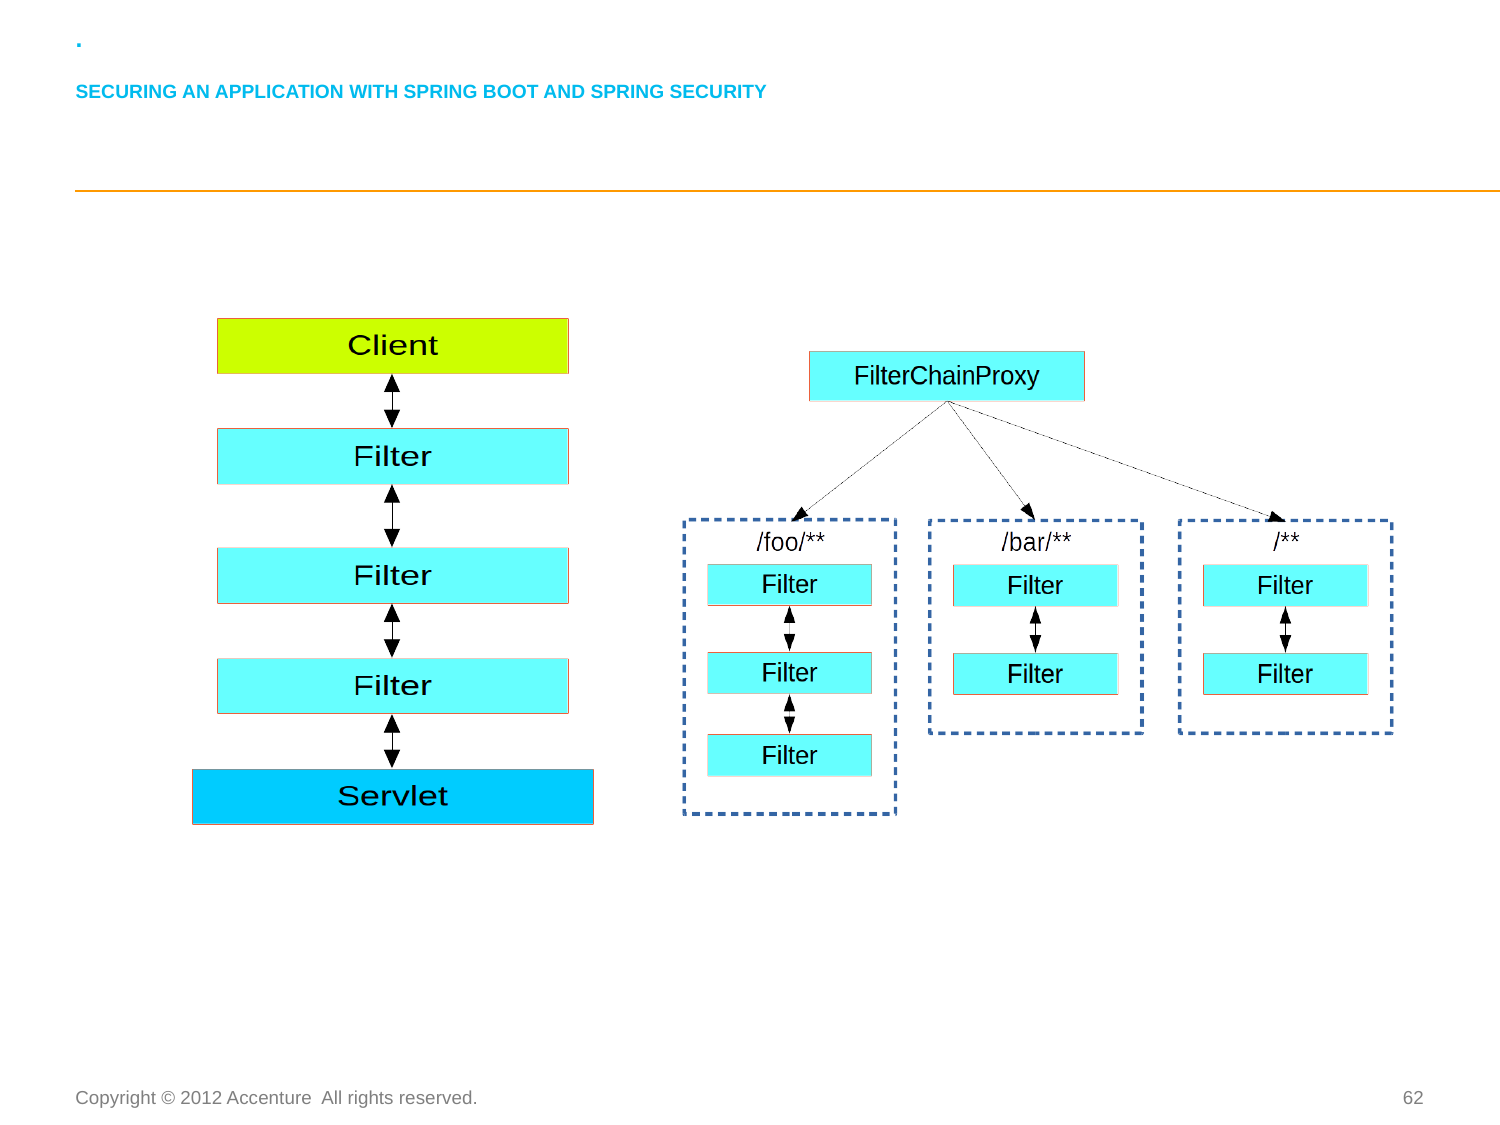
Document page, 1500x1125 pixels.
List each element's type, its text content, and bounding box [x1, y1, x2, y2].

picture [162, 287, 1457, 887]
title . SECURING AN APPLICATION WITH SPRING BOOT AND SPRING SECURITY [75, 27, 1422, 157]
